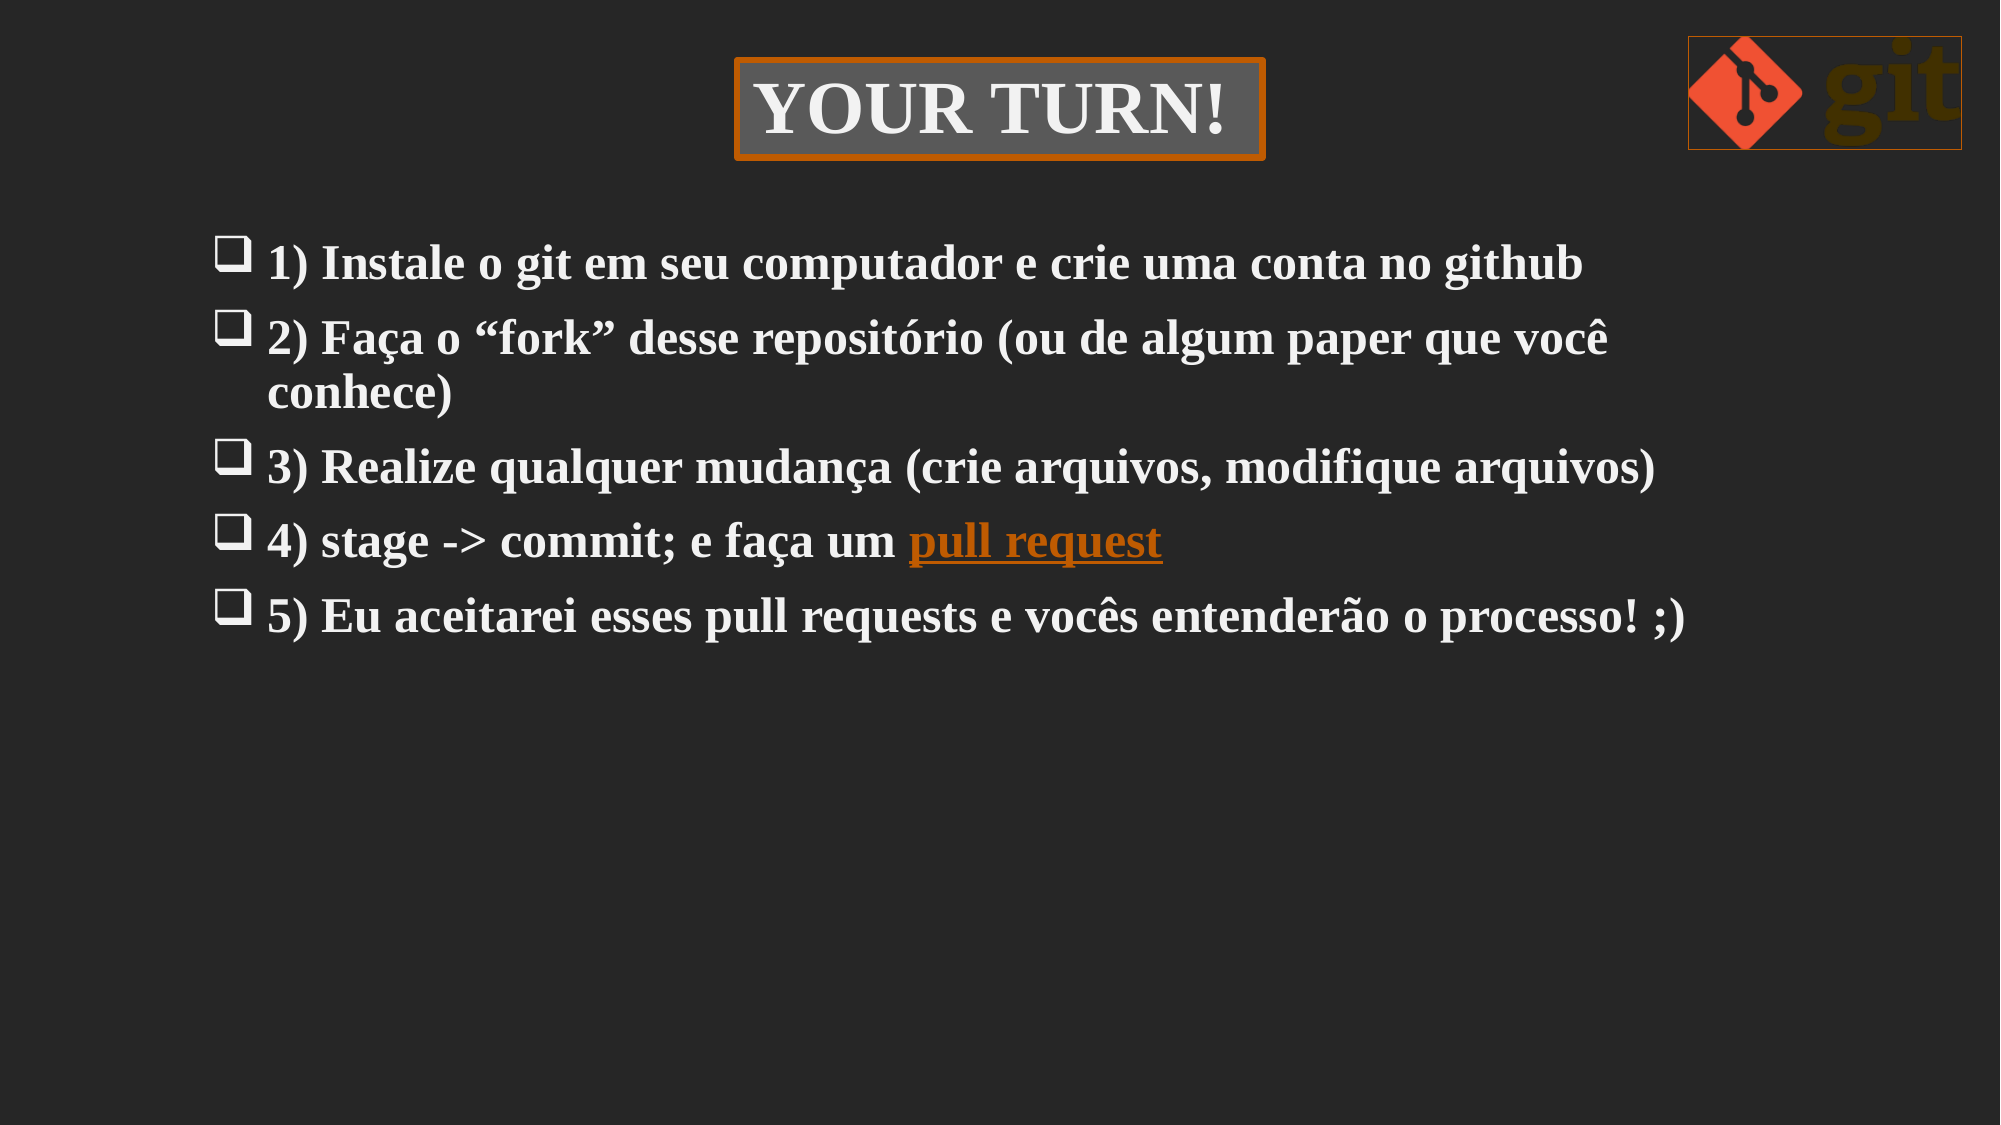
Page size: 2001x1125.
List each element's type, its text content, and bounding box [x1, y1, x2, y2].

text_box YOUR TURN! [737, 60, 1263, 158]
text_box 1) Instale o git em seu computador e crie uma conta no github 2) Faça o “fork” desse repositório (ou de algum paper que você conhece) 3) Realize qualquer mudança (crie arquivos, modifique arquivos) 4) stage -> commit; e faça um pull request 5) Eu aceitarei esses pull requests e vocês entenderão o processo! ;) [196, 228, 1804, 1043]
picture [1688, 36, 1962, 150]
